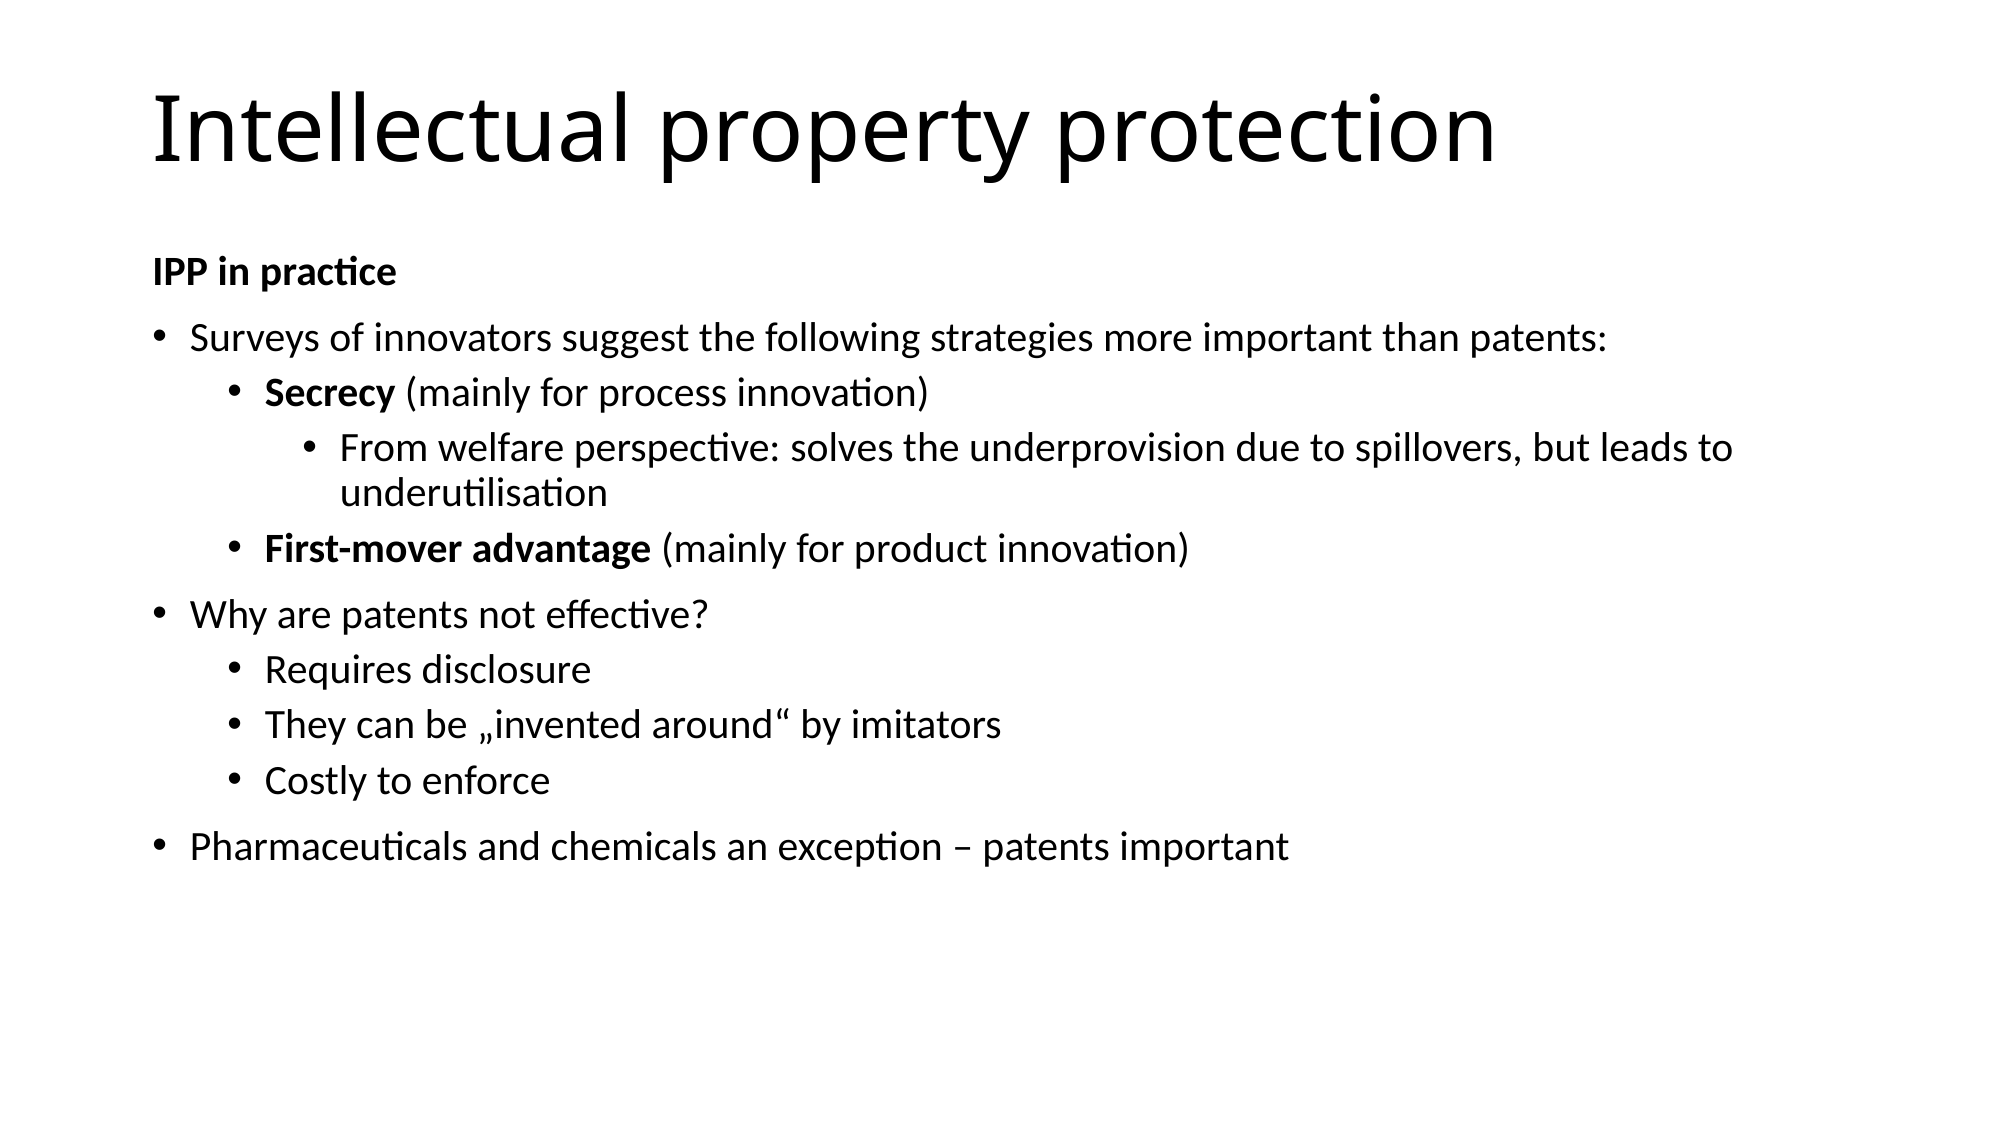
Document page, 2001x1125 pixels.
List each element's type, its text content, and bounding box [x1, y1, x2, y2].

list IPP in practice Surveys of innovators suggest the following strategies more important than patents: Secrecy (mainly for process innovation) From welfare perspective: solves the underprovision due to spillovers, but leads to underutilisation First-mover advantage (mainly for product innovation) Why are patents not effective? Requires disclosure They can be „invented around“ by imitators Costly to enforce Pharmaceuticals and chemicals an exception – patents important [137, 241, 1925, 1101]
text_box Intellectual property protection [137, 23, 1863, 241]
